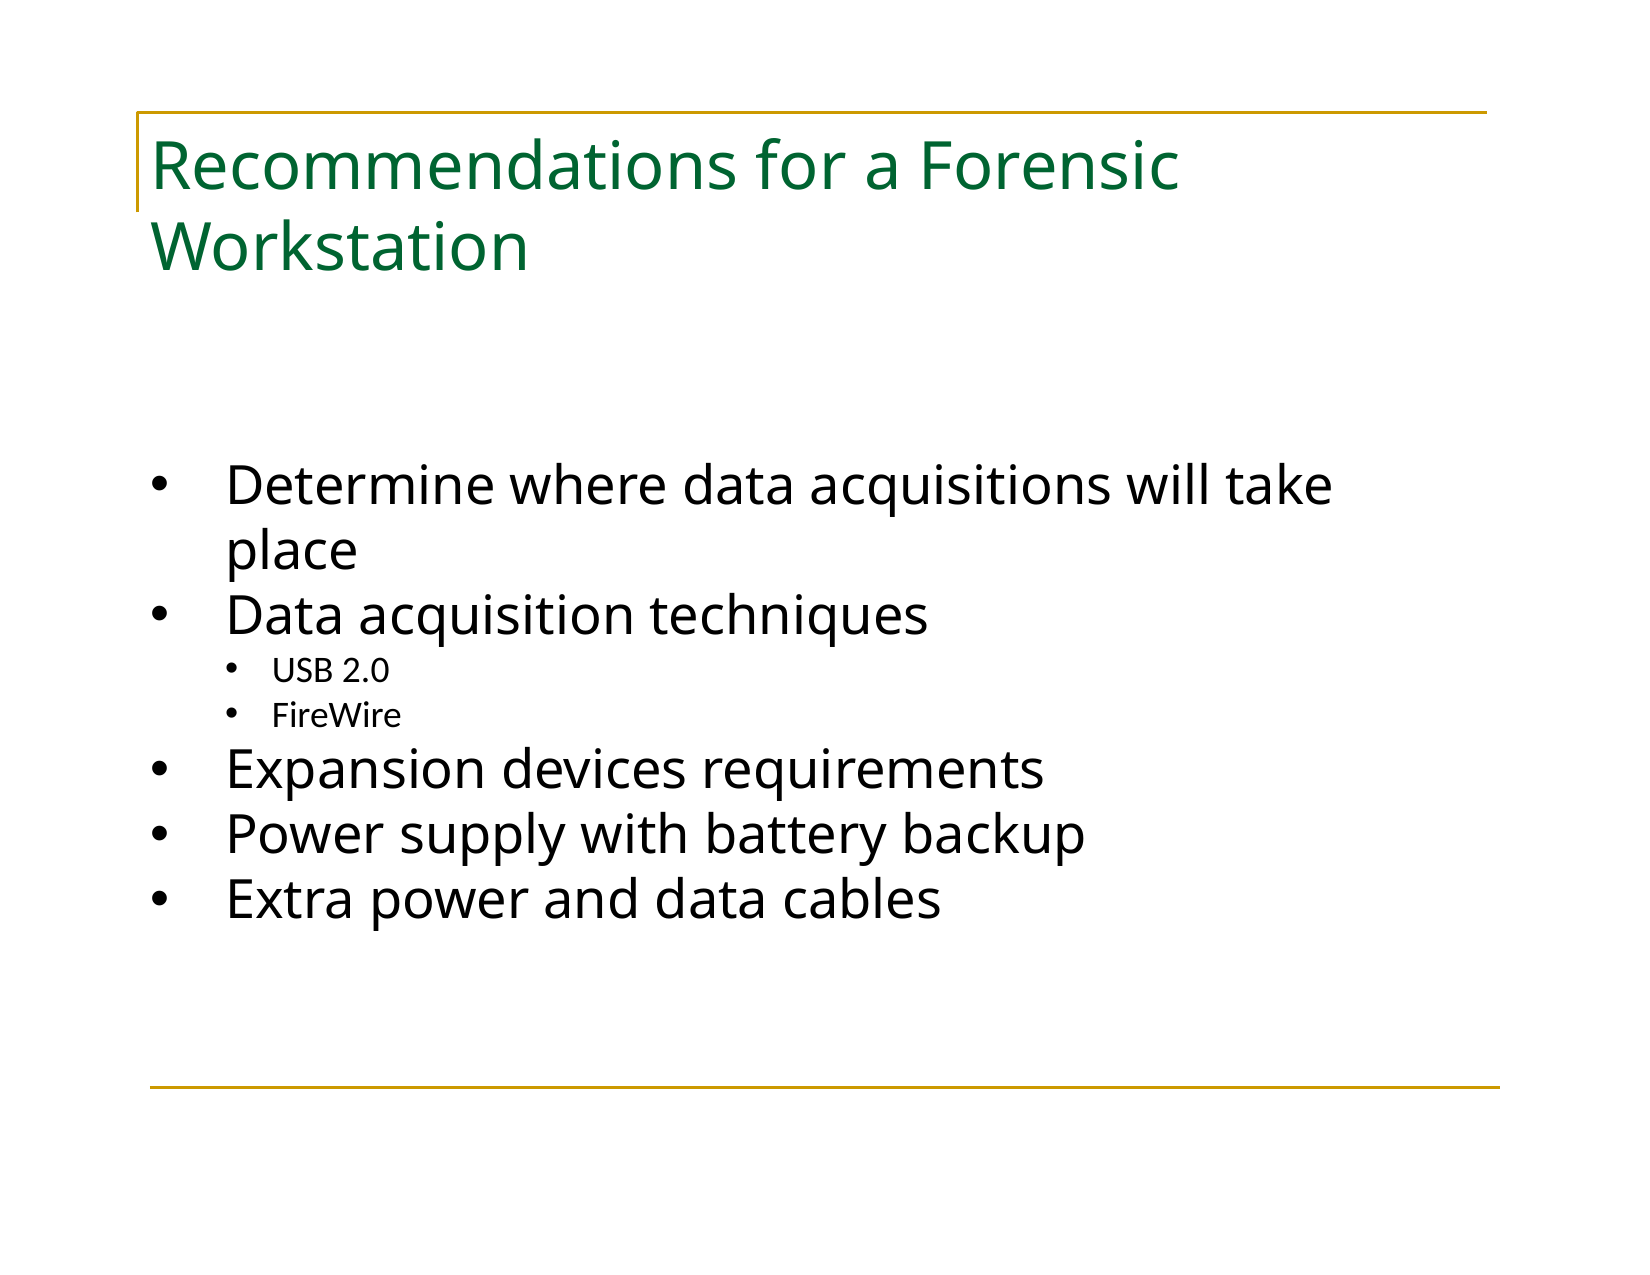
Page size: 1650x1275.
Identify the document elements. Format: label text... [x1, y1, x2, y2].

list Determine where data acquisitions will take place Data acquisition techniques USB 2.0 FireWire Expansion devices requirements Power supply with battery backup Extra power and data cables [150, 449, 1475, 869]
title Recommendations for a Forensic Workstation [150, 123, 1513, 285]
